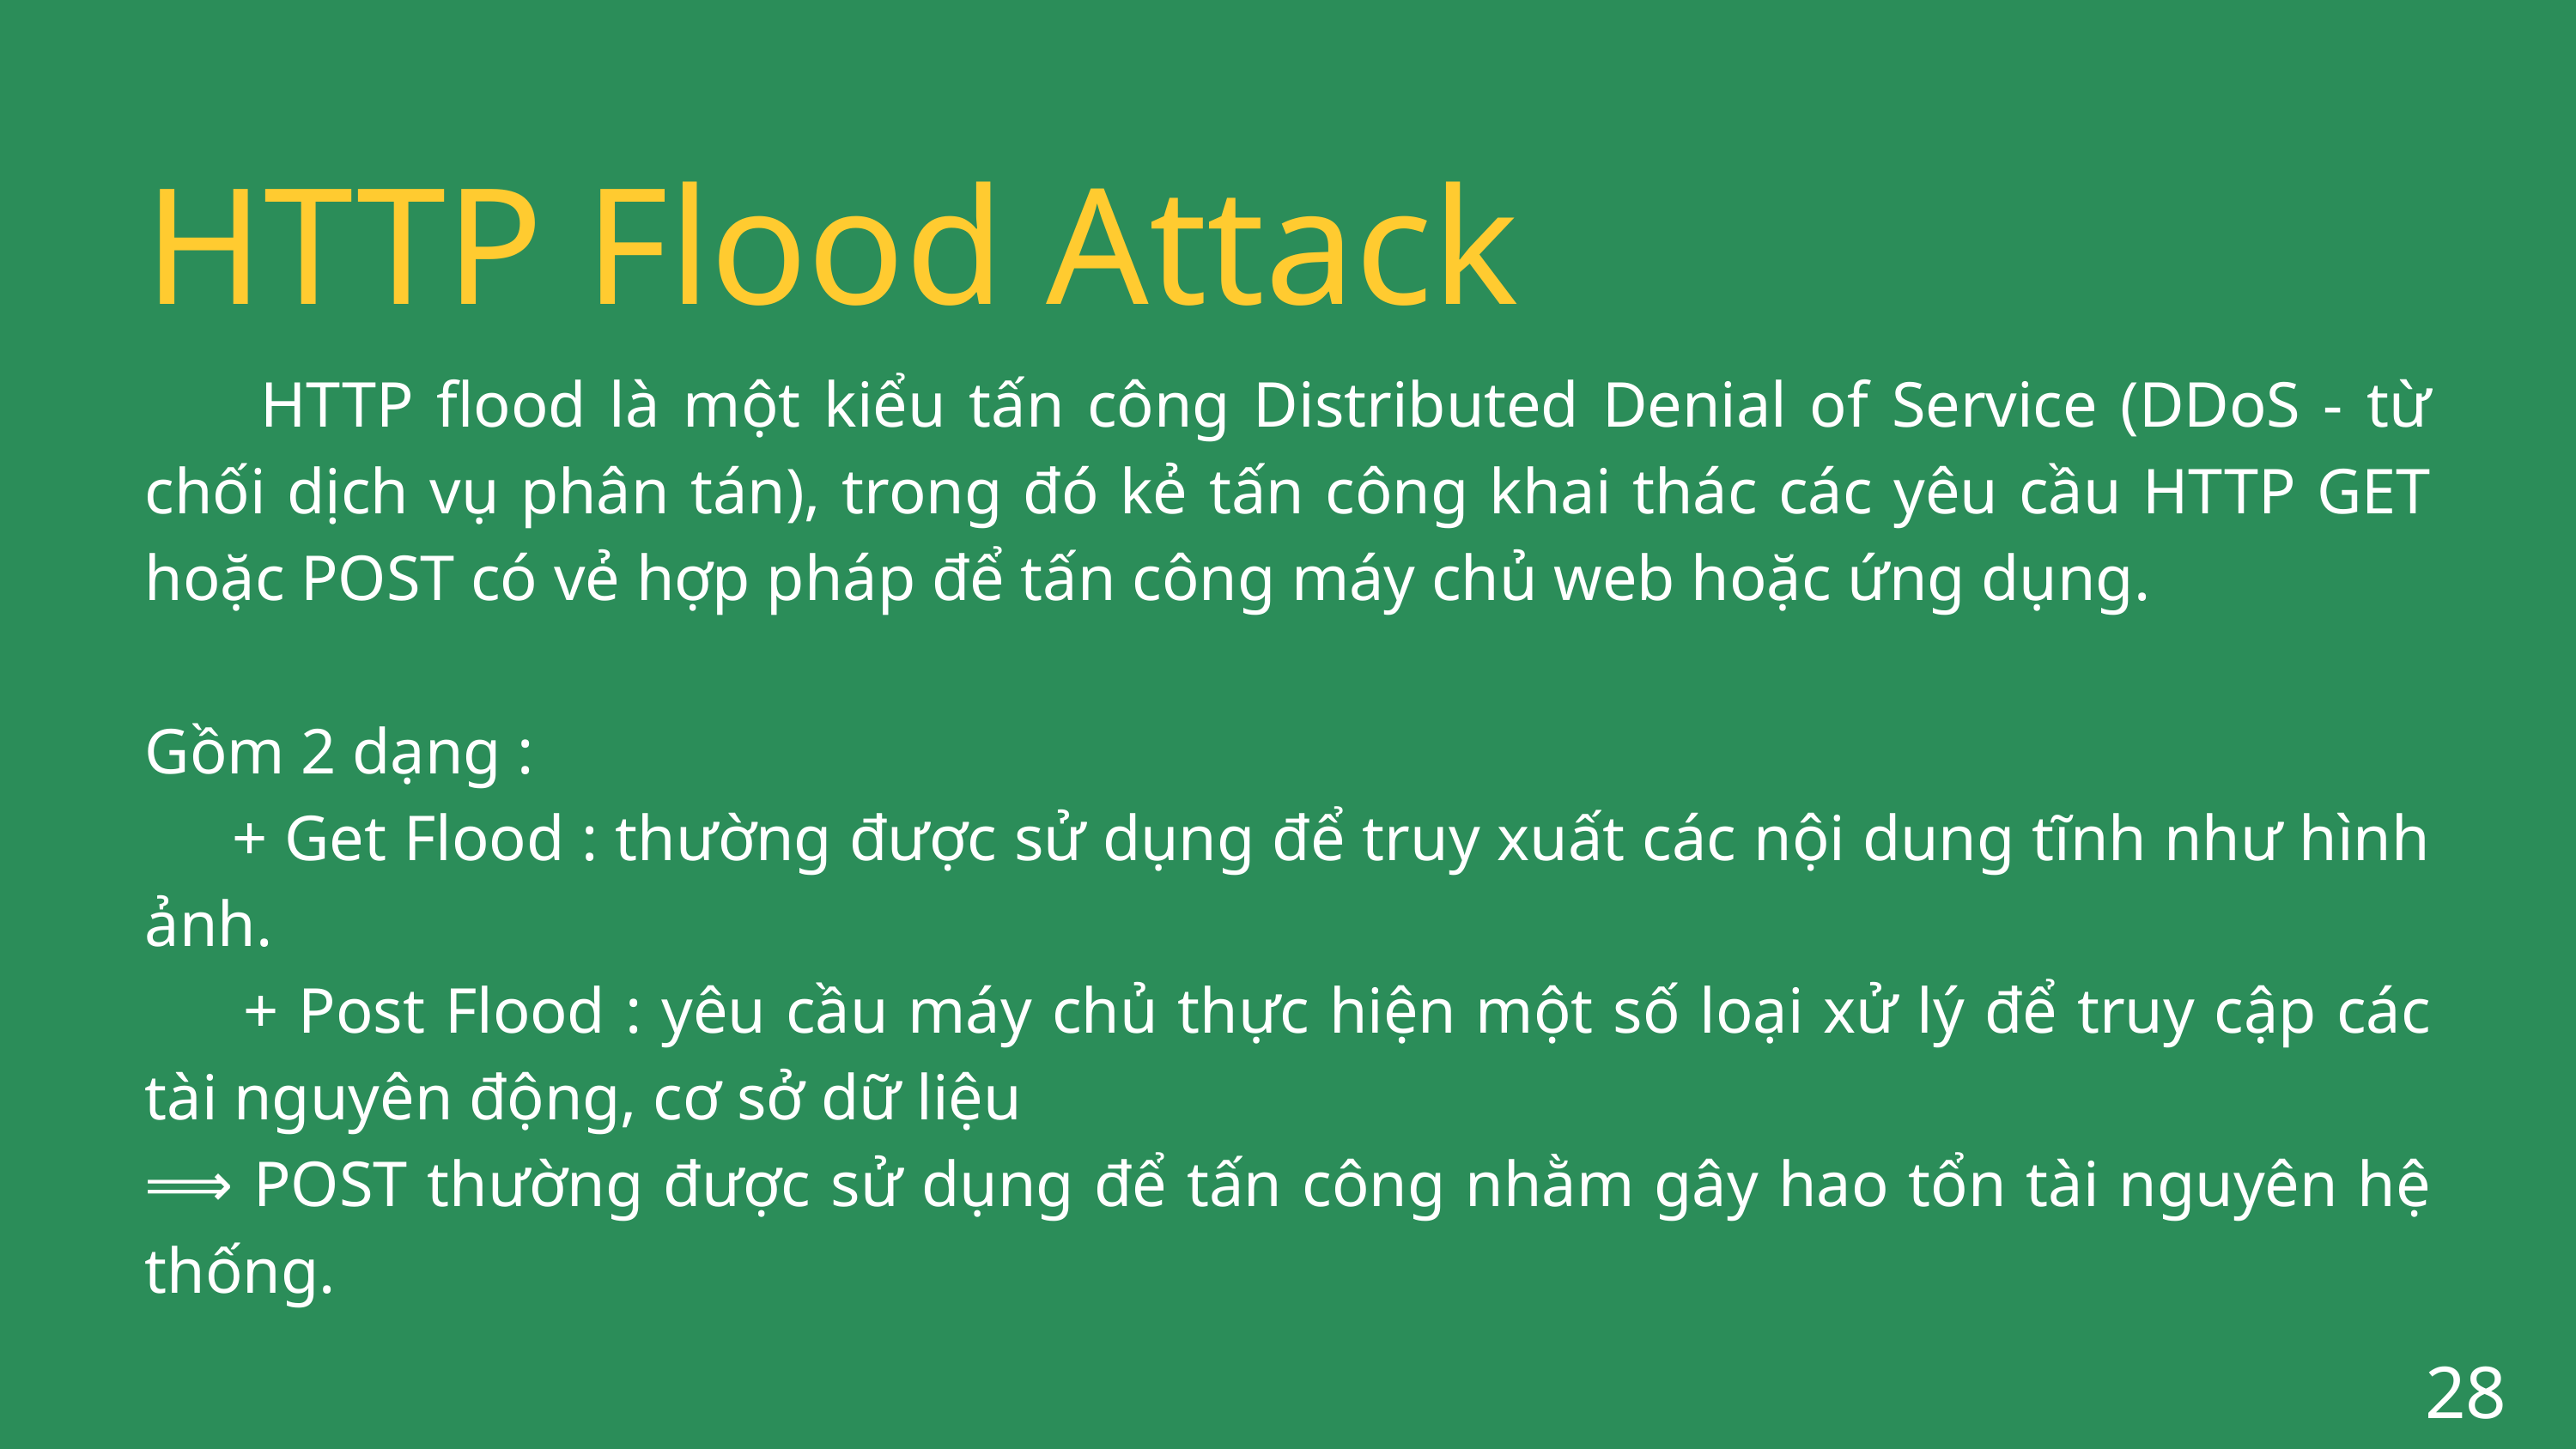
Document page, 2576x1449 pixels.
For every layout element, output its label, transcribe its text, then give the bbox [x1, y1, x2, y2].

text_box HTTP Flood Attack [144, 143, 2227, 337]
text_box 28 [2425, 1332, 2507, 1433]
text_box HTTP flood là một kiểu tấn công Distributed Denial of Service (DDoS - từ chối dịch vụ phân tán), trong đó kẻ tấn công khai thác các yêu cầu HTTP GET hoặc POST có vẻ hợp pháp để tấn công máy chủ web hoặc ứng dụng. Gồm 2 dạng : + Get Flood : thường được sử dụng để truy xuất các nội dung tĩnh như hình ảnh. + Post Flood : yêu cầu máy chủ thực hiện một số loại xử lý để truy cập các tài nguyên động, cơ sở dữ liệu ⟹ POST thường được sử dụng để tấn công nhằm gây hao tổn tài nguyên hệ thống. [144, 353, 2432, 1392]
